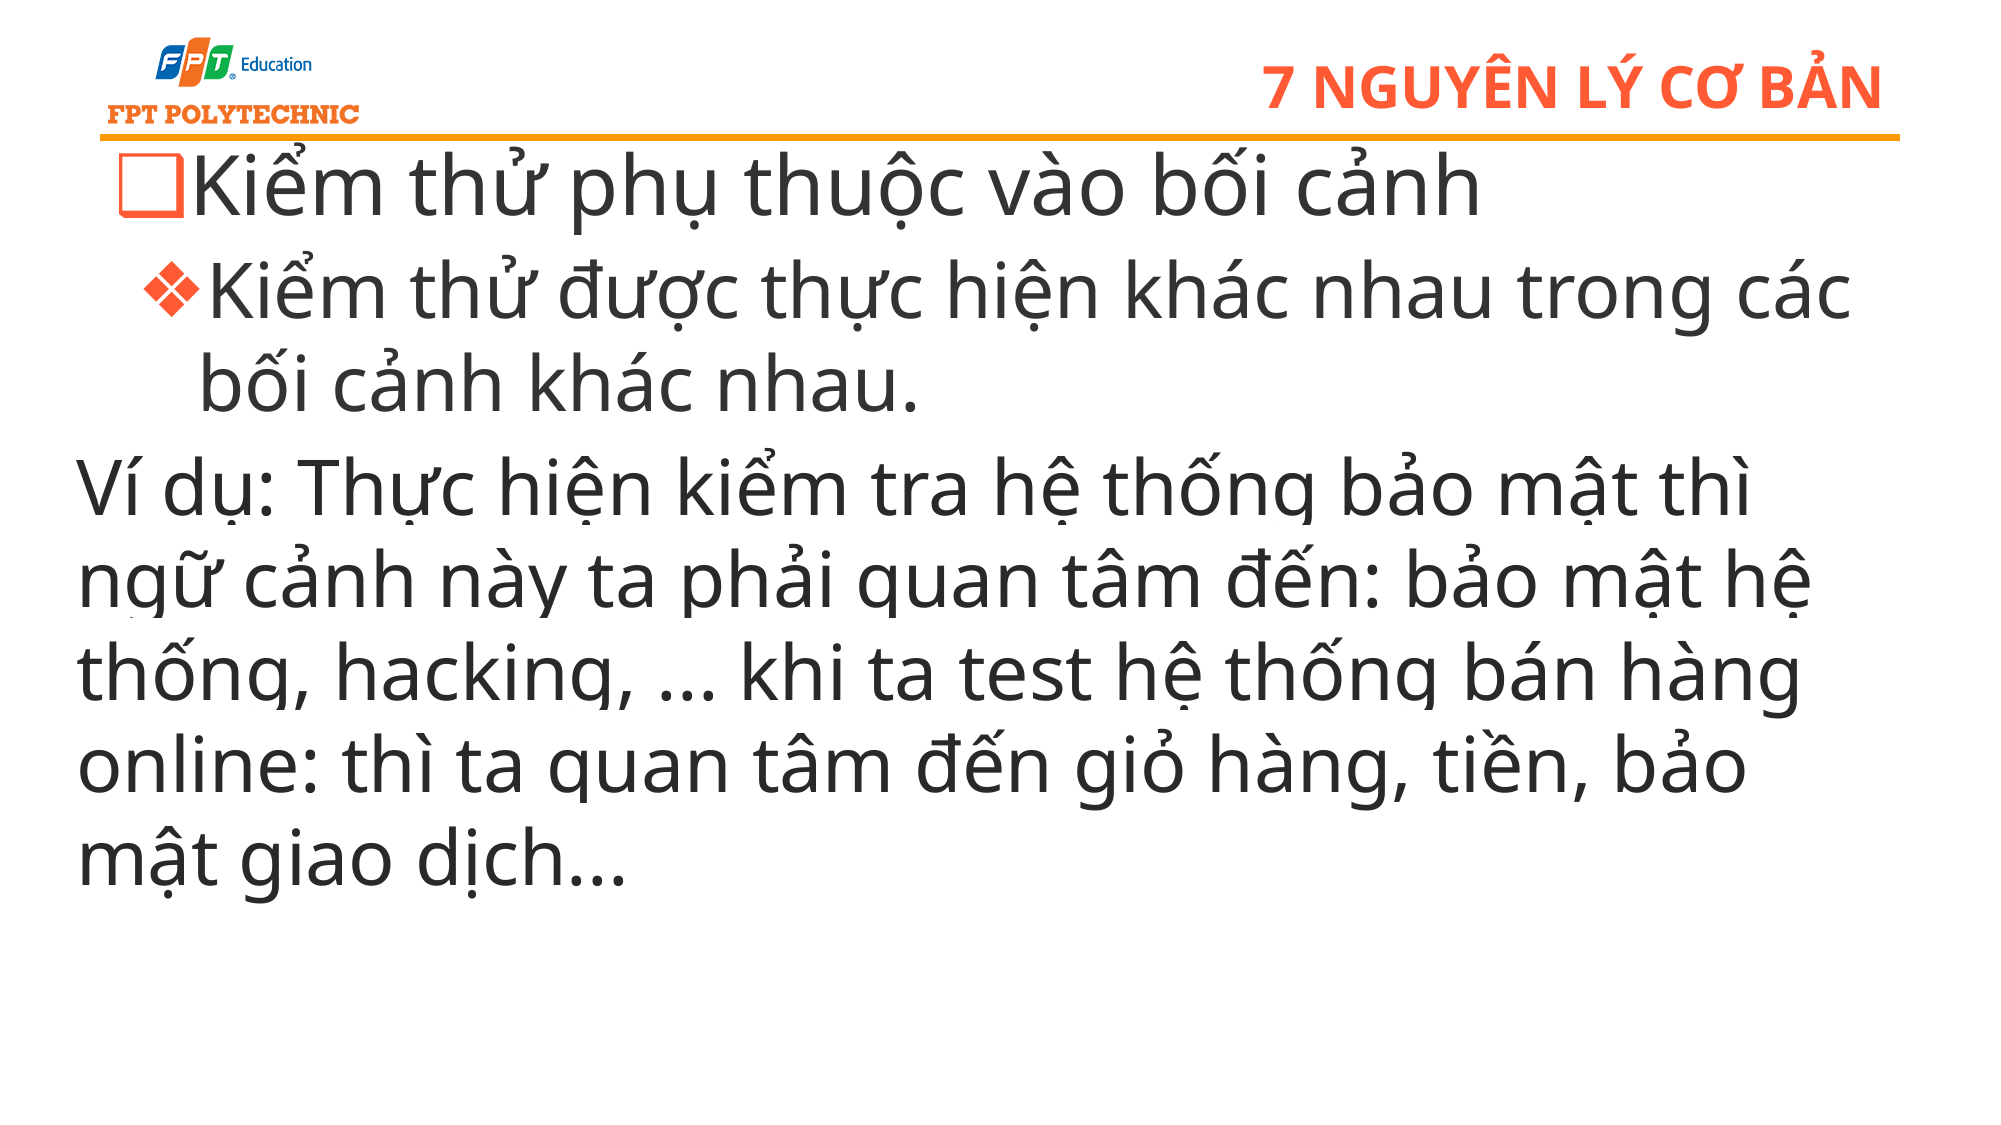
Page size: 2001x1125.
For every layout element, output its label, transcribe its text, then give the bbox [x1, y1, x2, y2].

title 7 nguyên lý cơ bản [366, 45, 1900, 125]
list Kiểm thử được thực hiện khác nhau trong các bối cảnh khác nhau. Ví dụ: Thực hiện kiểm tra hệ thống bảo mật thì ngữ cảnh này ta phải quan tâm đến: bảo mật hệ thống, hacking, ... khi ta test hệ thống bán hàng online: thì ta quan tâm đến giỏ hàng, tiền, bảo mật giao dịch... [61, 234, 1900, 1077]
picture [99, 25, 367, 125]
list Kiểm thử phụ thuộc vào bối cảnh [99, 125, 1823, 234]
